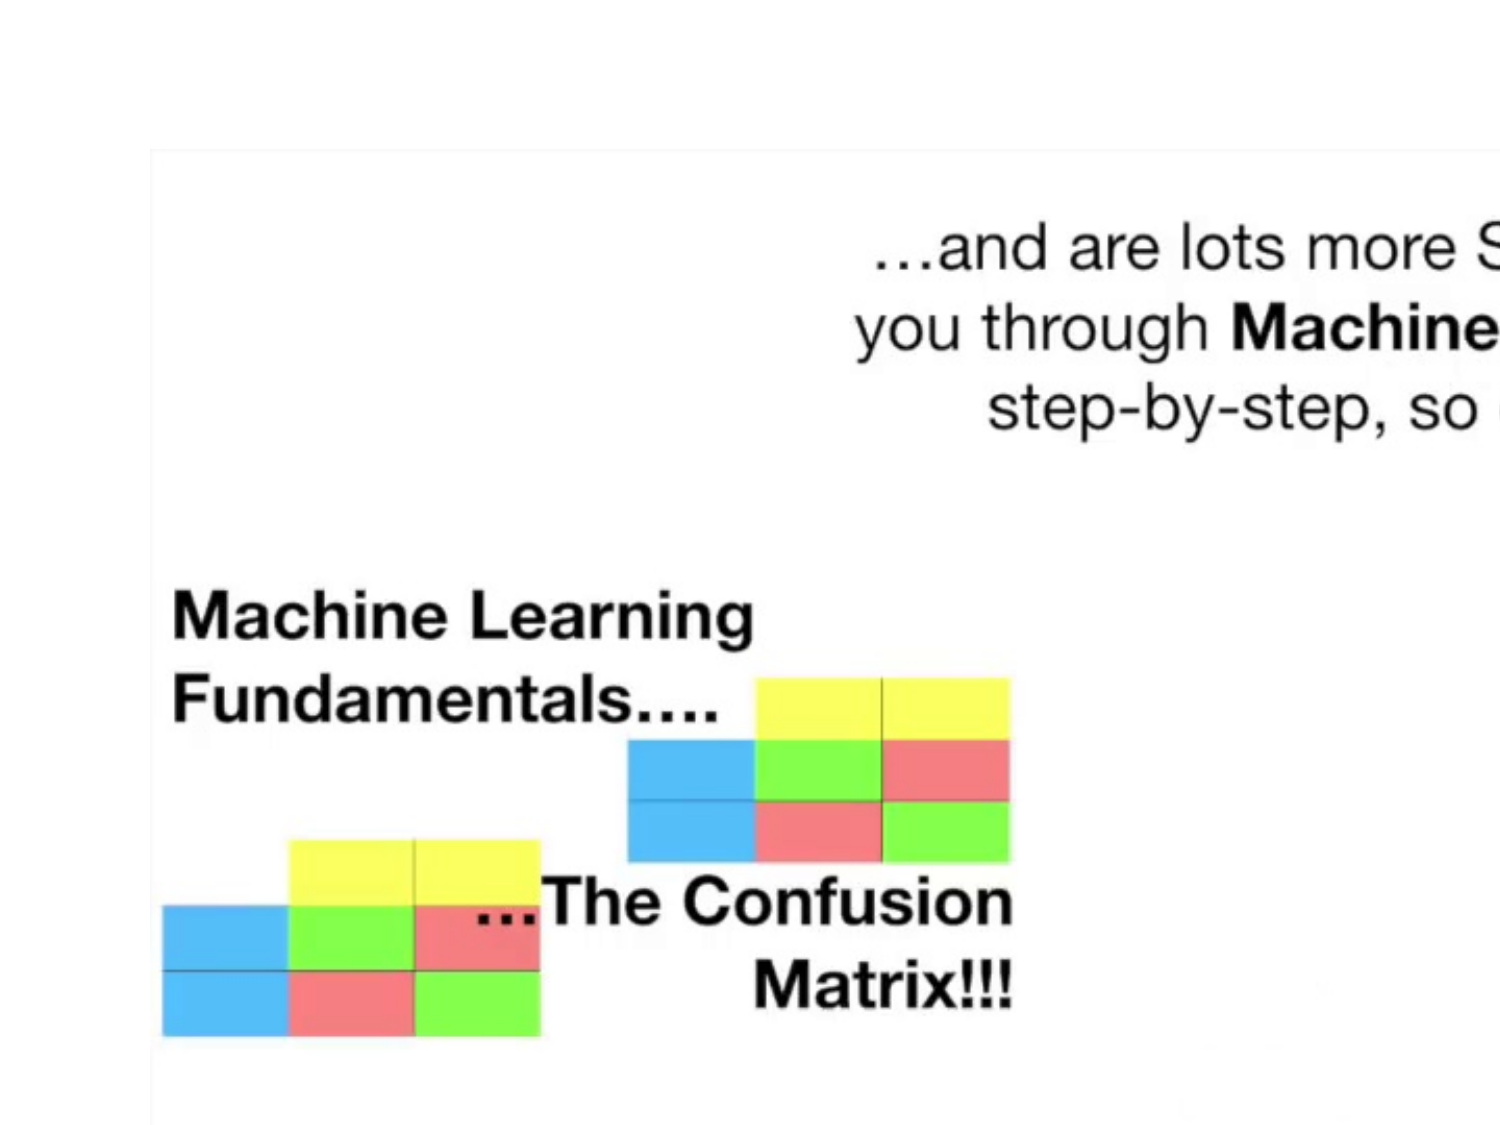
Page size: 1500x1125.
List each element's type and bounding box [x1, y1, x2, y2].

picture [149, 149, 1500, 1125]
